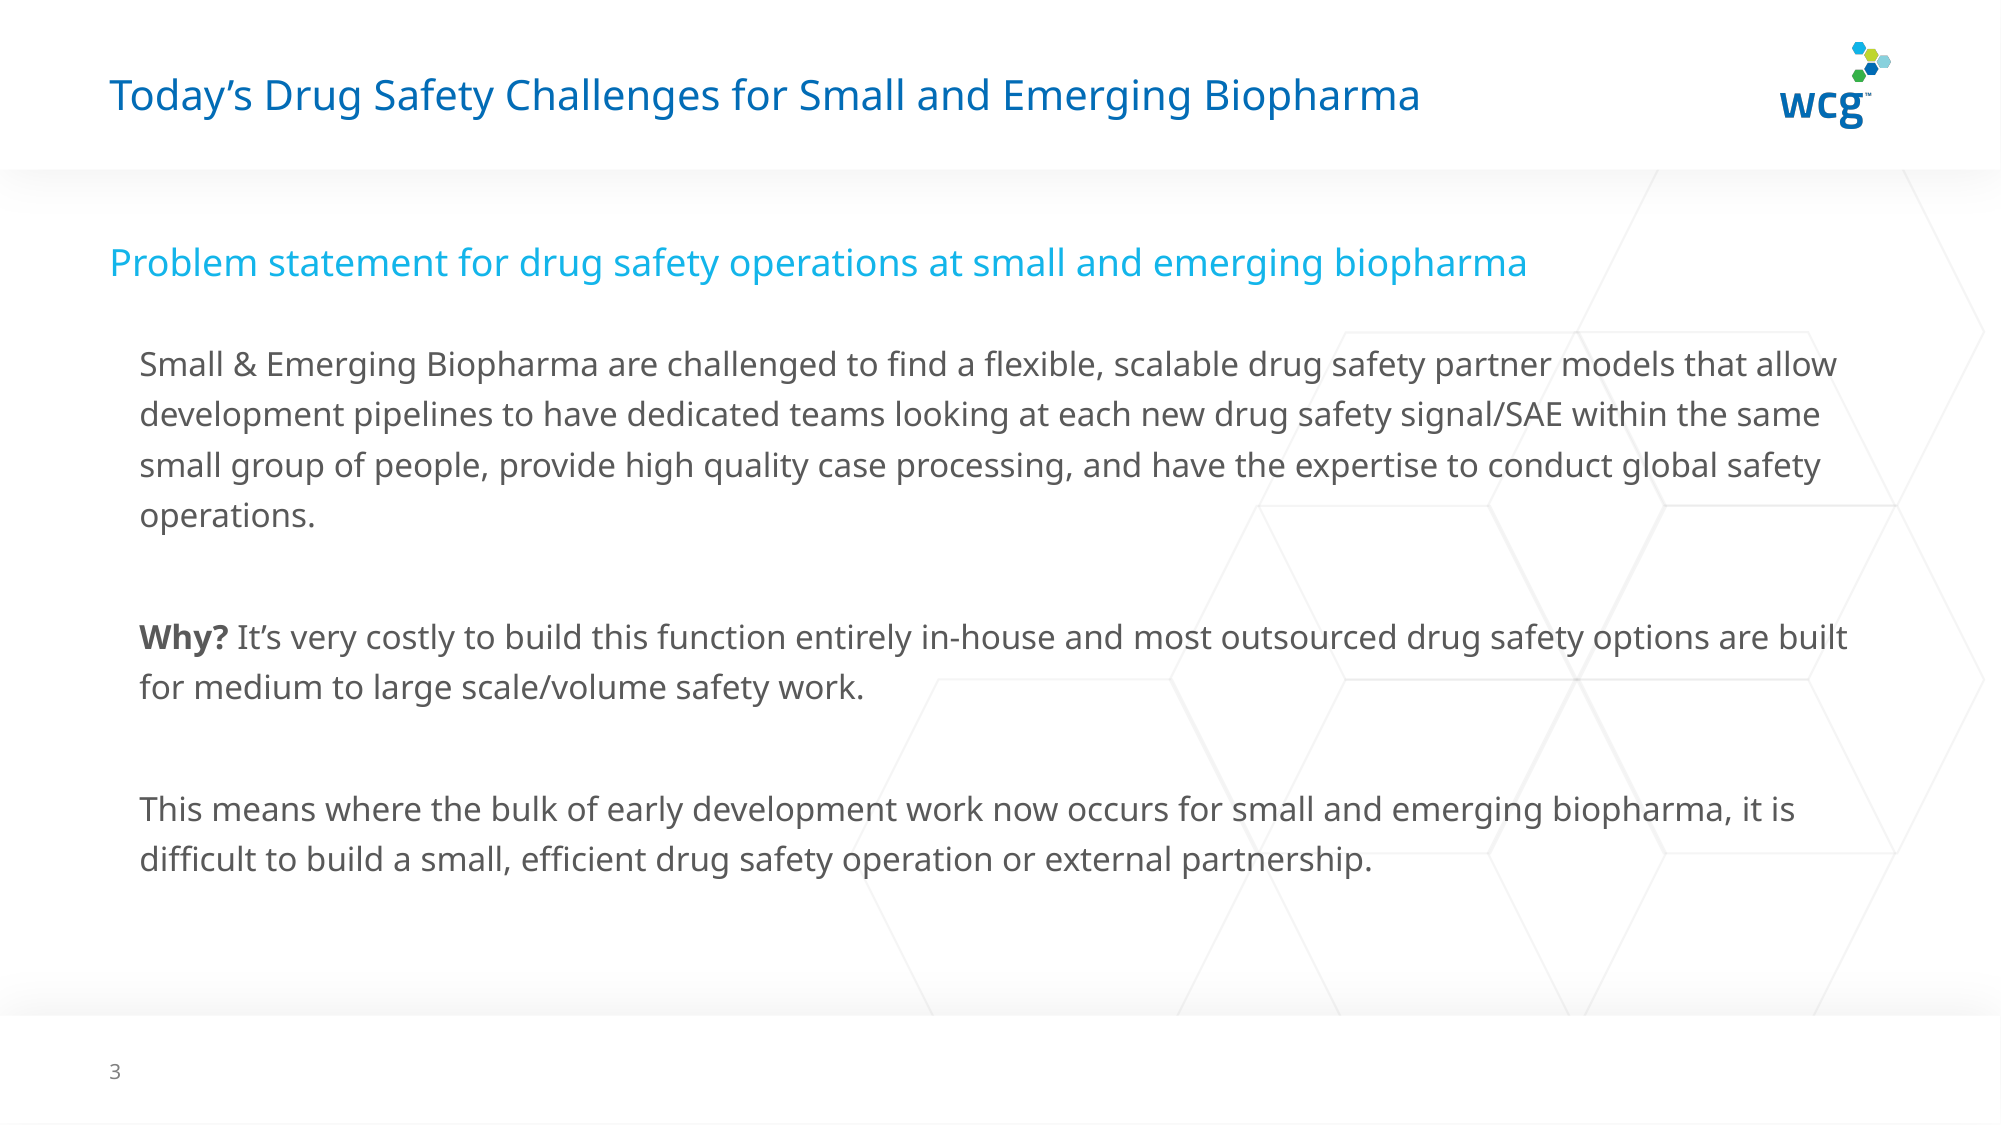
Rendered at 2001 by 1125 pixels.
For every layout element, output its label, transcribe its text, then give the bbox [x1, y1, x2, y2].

picture [1780, 42, 1891, 129]
list Small & Emerging Biopharma are challenged to find a flexible, scalable drug safety partner models that allow development pipelines to have dedicated teams looking at each new drug safety signal/SAE within the same small group of people, provide high quality case processing, and have the expertise to conduct global safety operations. Why? It’s very costly to build this function entirely in-house and most outsourced drug safety options are built for medium to large scale/volume safety work. This means where the bulk of early development work now occurs for small and emerging biopharma, it is difficult to build a small, efficient drug safety operation or external partnership. [109, 332, 1891, 956]
list Problem statement for drug safety operations at small and emerging biopharma [109, 244, 1891, 297]
slide_number 3 [109, 1058, 180, 1083]
title Today’s Drug Safety Challenges for Small and Emerging Biopharma [109, 74, 1835, 170]
